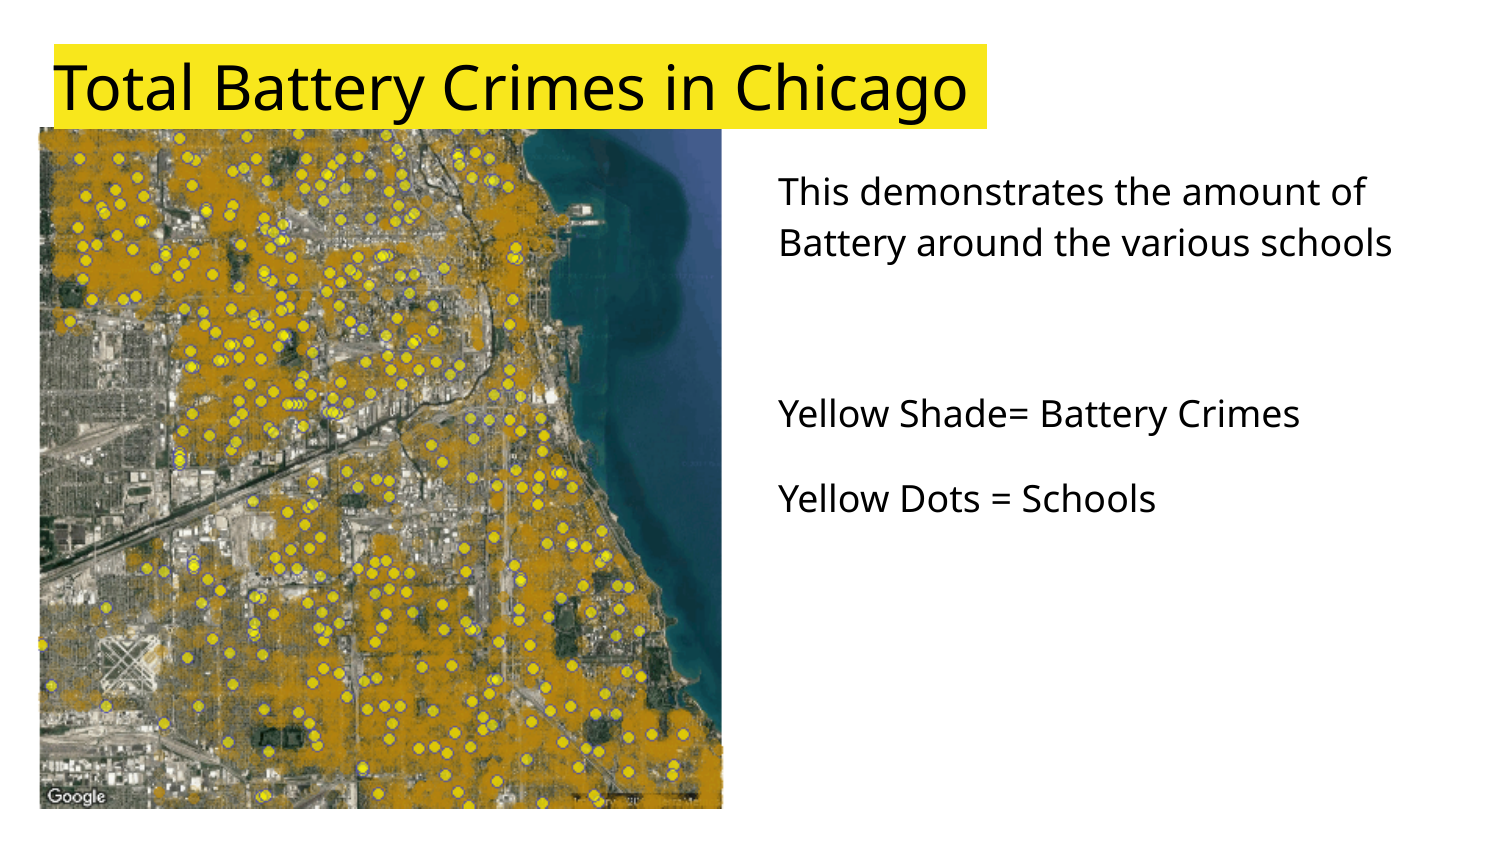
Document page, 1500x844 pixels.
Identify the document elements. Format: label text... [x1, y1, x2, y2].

title Total Battery Crimes in Chicago [38, 33, 1437, 128]
picture [0, 127, 883, 809]
list This demonstrates the amount of Battery around the various schools Yellow Shade= Battery Crimes Yellow Dots = Schools [888, 145, 1449, 750]
